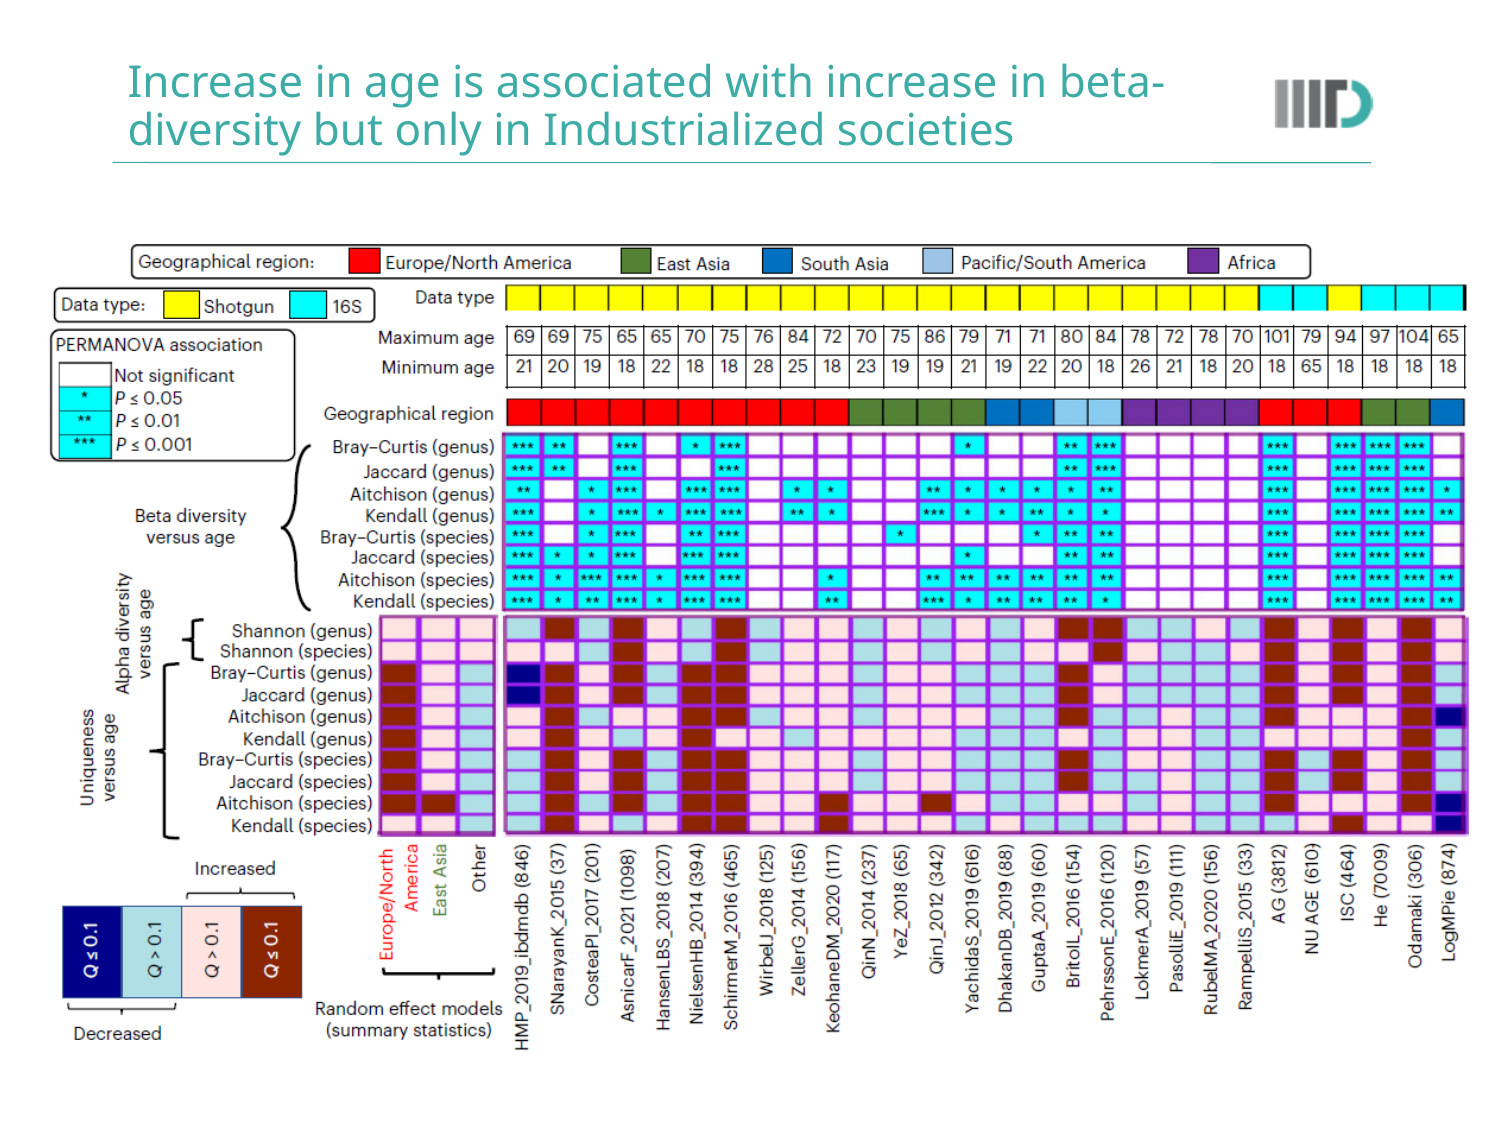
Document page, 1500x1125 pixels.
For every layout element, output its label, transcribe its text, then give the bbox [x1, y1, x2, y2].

title Increase in age is associated with increase in beta-diversity but only in Industrialized societies [112, 52, 1236, 163]
picture [16, 224, 1482, 1059]
picture [1256, 67, 1388, 141]
